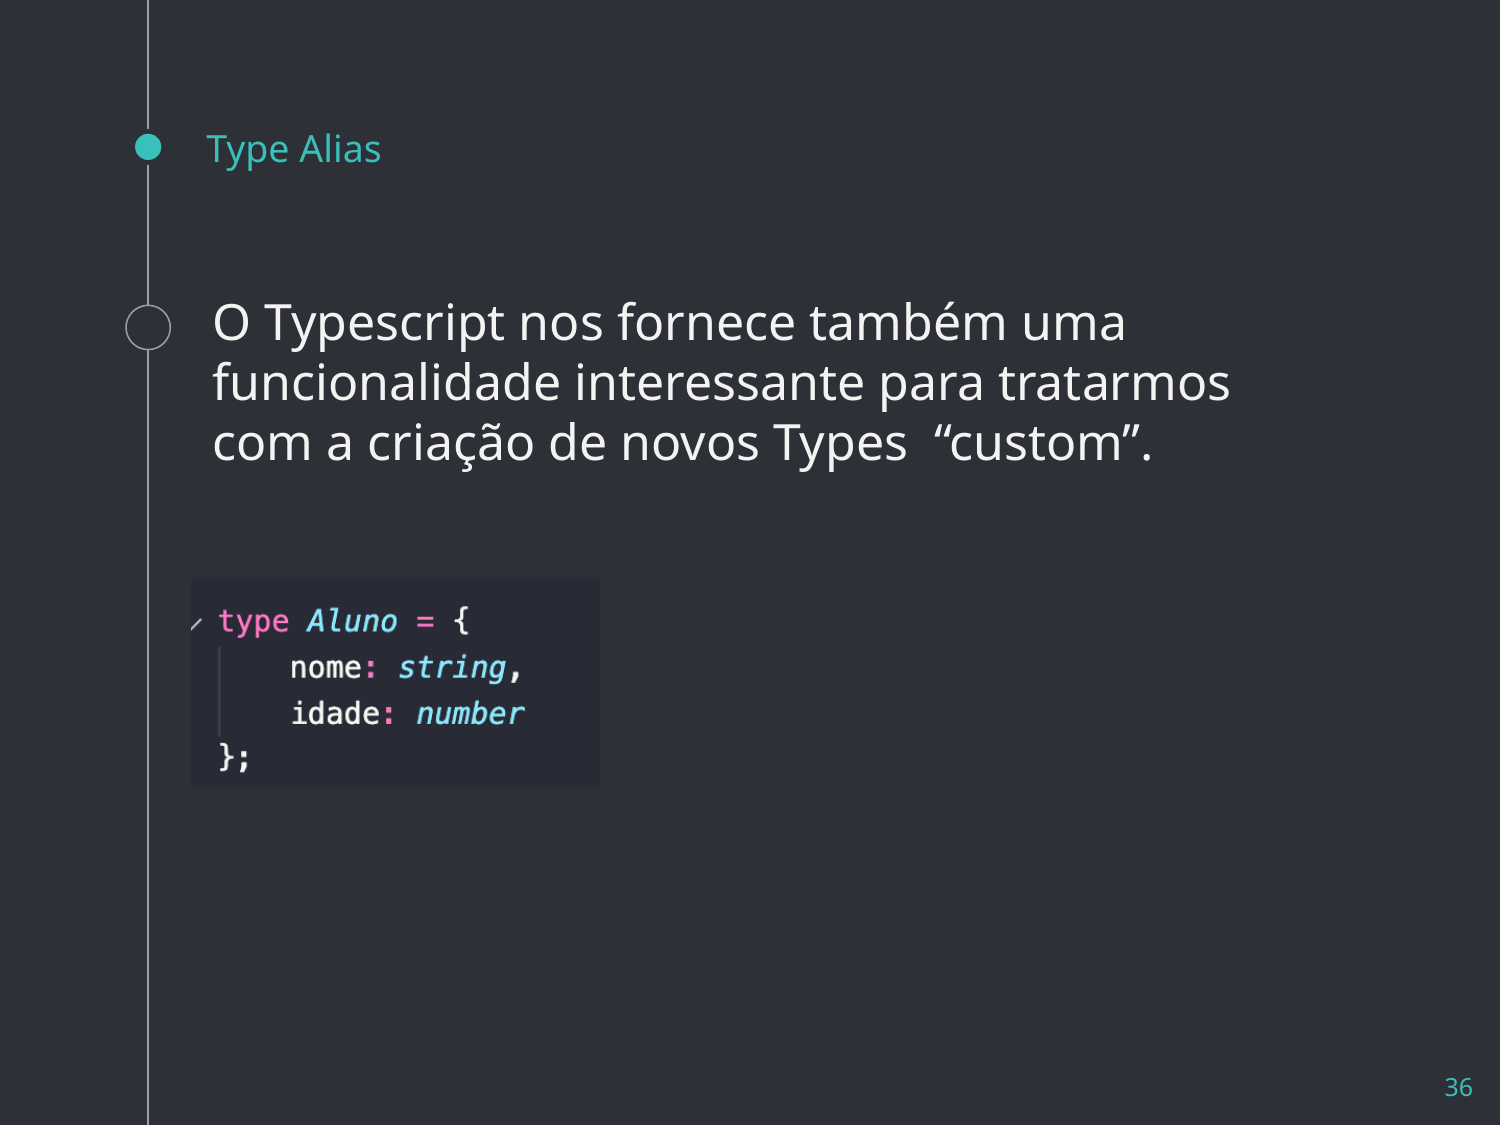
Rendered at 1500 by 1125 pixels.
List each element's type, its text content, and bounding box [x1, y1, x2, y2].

list O Typescript nos fornece também uma funcionalidade interessante para tratarmos com a criação de novos Types “custom”. [191, 275, 1317, 1091]
title Type Alias [191, 109, 1317, 185]
picture [190, 579, 600, 787]
slide_number 36 [1398, 1056, 1489, 1125]
